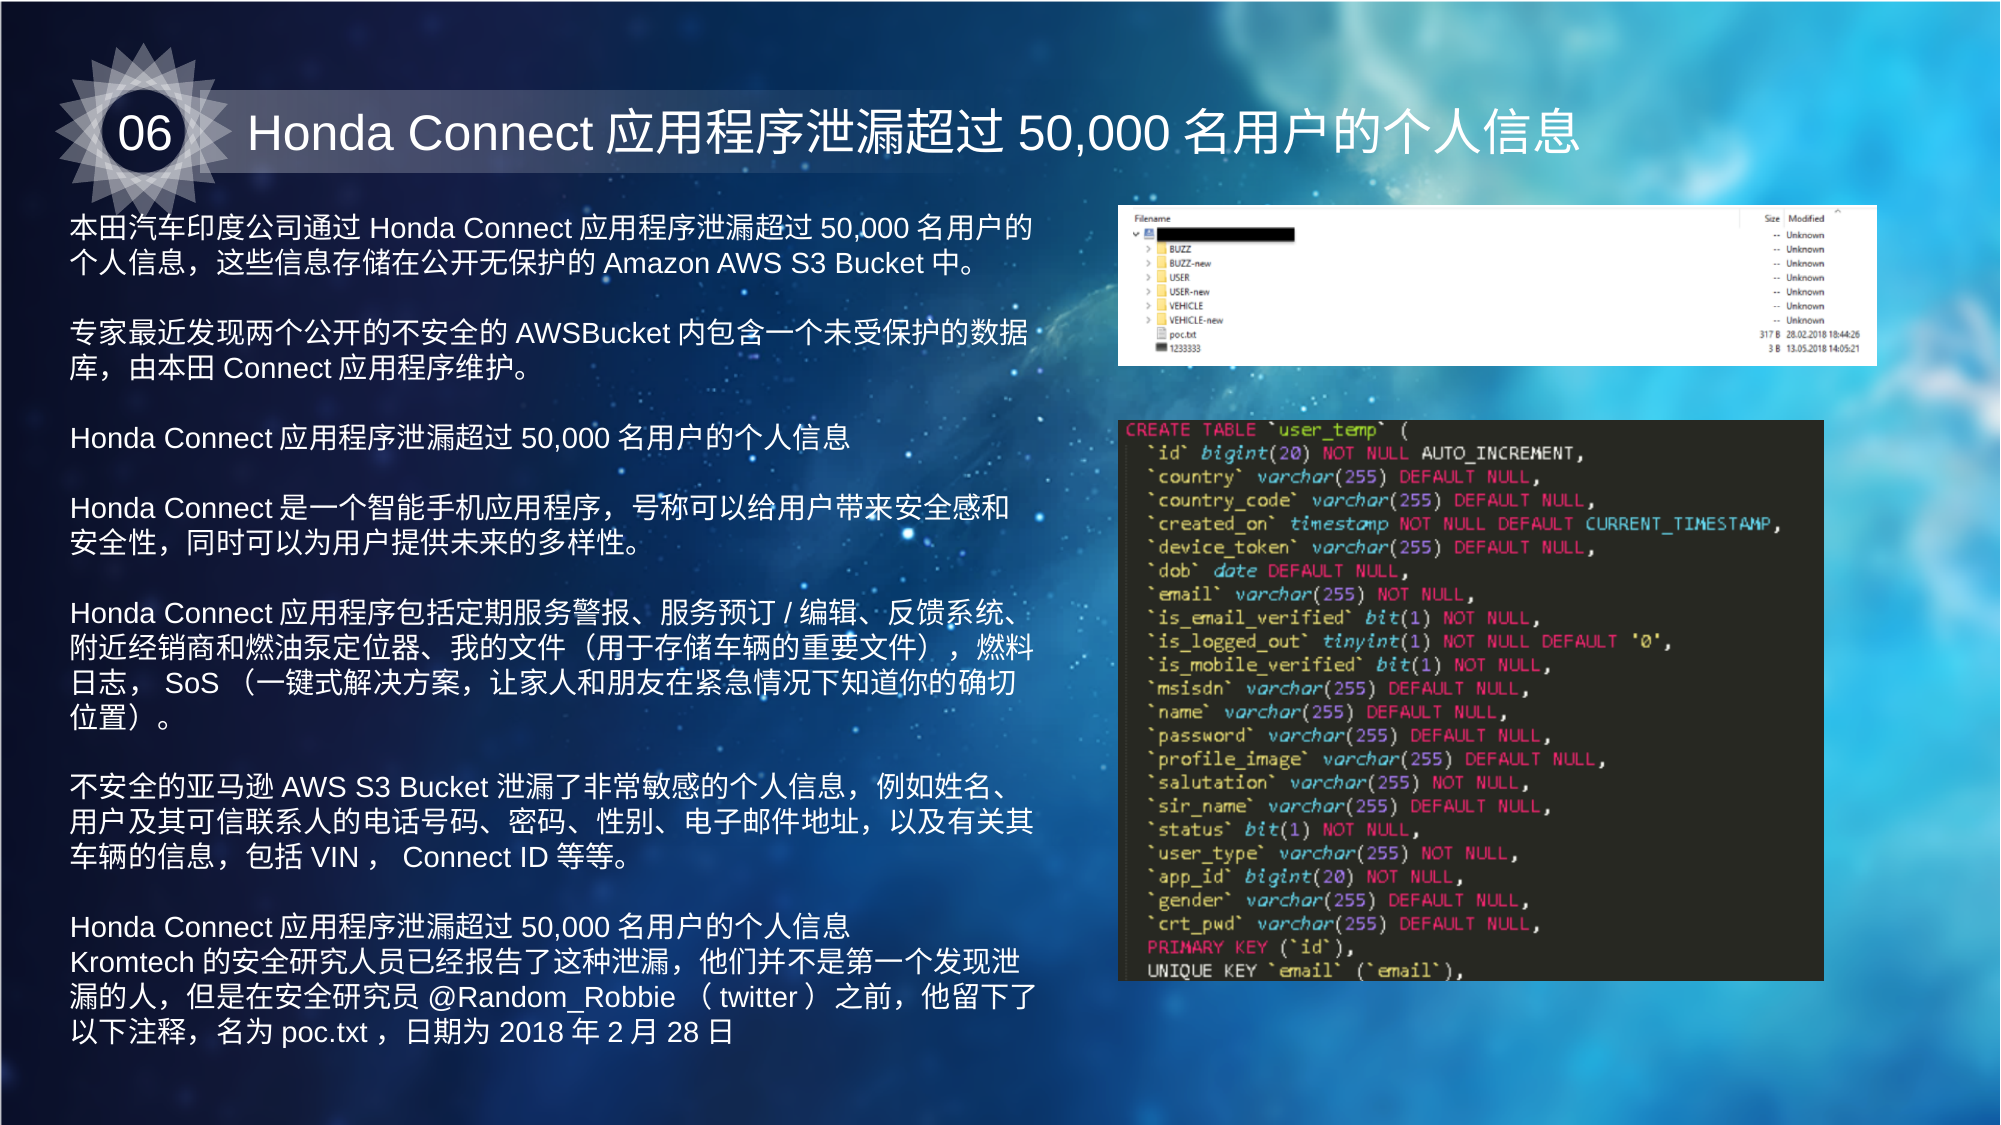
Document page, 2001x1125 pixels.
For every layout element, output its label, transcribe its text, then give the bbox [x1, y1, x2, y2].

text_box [54, 42, 233, 221]
picture [3, 2, 2000, 1125]
text_box Honda Connect应用程序泄漏超过50,000名用户的个人信息 [238, 93, 1598, 169]
text_box [238, 88, 990, 93]
text_box [238, 169, 990, 175]
text_box 本田汽车印度公司通过Honda Connect应用程序泄漏超过50,000名用户的个人信息，这些信息存储在公开无保护的Amazon AWS S3 Bucket中。 专家最近发现两个公开的不安全的AWSBucket内包含一个未受保护的数据库，由本田Connect应用程序维护。 Honda Connect应用程序泄漏超过50,000名用户的个人信息 Honda Connect是一个智能手机应用程序，号称可以给用户带来安全感和安全性，同时可以为用户提供未来的多样性。 Honda Connect应用程序包括定期服务警报、服务预订/编辑、反馈系统、附近经销商和燃油泵定位器、我的文件（用于存储车辆的重要文件），燃料日志，SoS（一键式解决方案，让家人和朋友在紧急情况下知道你的确切位置）。 不安全的亚马逊AWS S3 Bucket泄漏了非常敏感的个人信息，例如姓名、用户及其可信联系人的电话号码、密码、性别、电子邮件地址，以及有关其车辆的信息，包括VIN，Connect ID等等。 Honda Connect应用程序泄漏超过50,000名用户的个人信息 Kromtech的安全研究人员已经报告了这种泄漏，他们并不是第一个发现泄漏的人，但是在安全研究员@Random_Robbie（twitter）之前，他留下了以下注释，名为poc.txt，日期为2018年2月28日 [55, 202, 1055, 1056]
